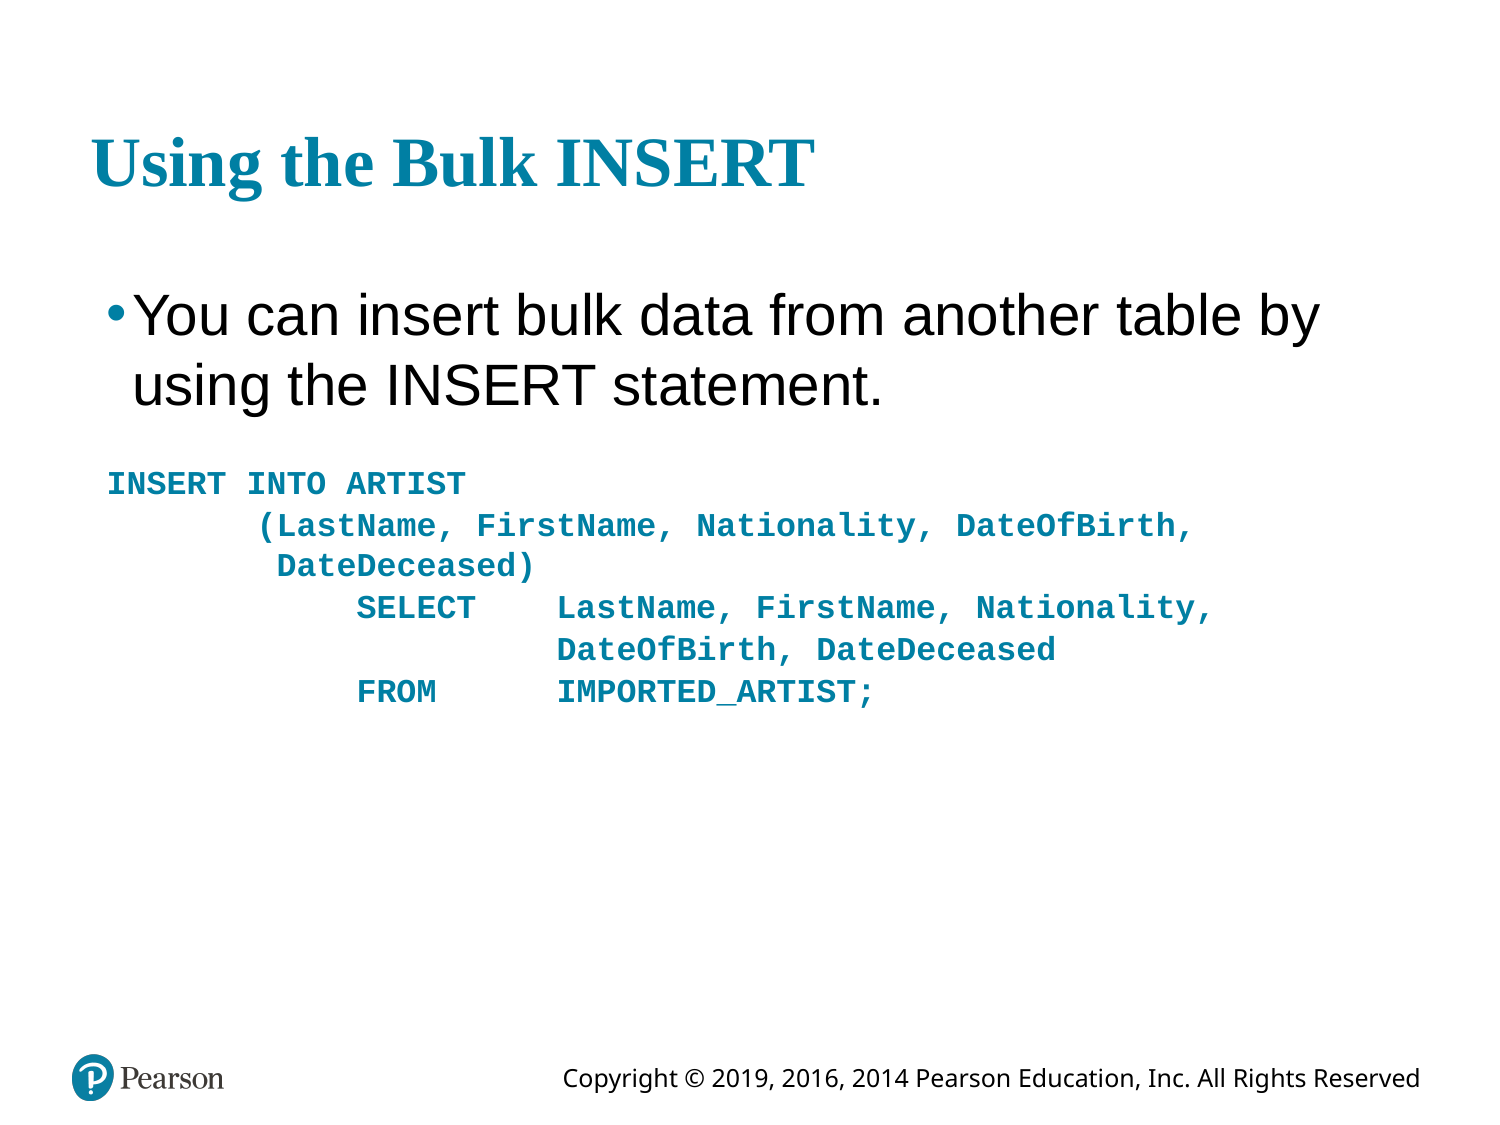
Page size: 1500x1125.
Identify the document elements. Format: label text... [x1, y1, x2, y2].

picture [98, 1054, 224, 1101]
picture [80, 1063, 106, 1088]
picture [72, 1054, 88, 1070]
list You can insert bulk data from another table by using the INSERT statement. INSERT INTO ARTIST (LastName, FirstName, Nationality, DateOfBirth, DateDeceased) SELECT LastName, FirstName, Nationality, DateOfBirth, DateDeceased FROM IMPORTED_ARTIST; [75, 262, 1425, 1005]
title Using the Bulk INSERT [75, 35, 1425, 216]
picture [72, 1087, 83, 1101]
